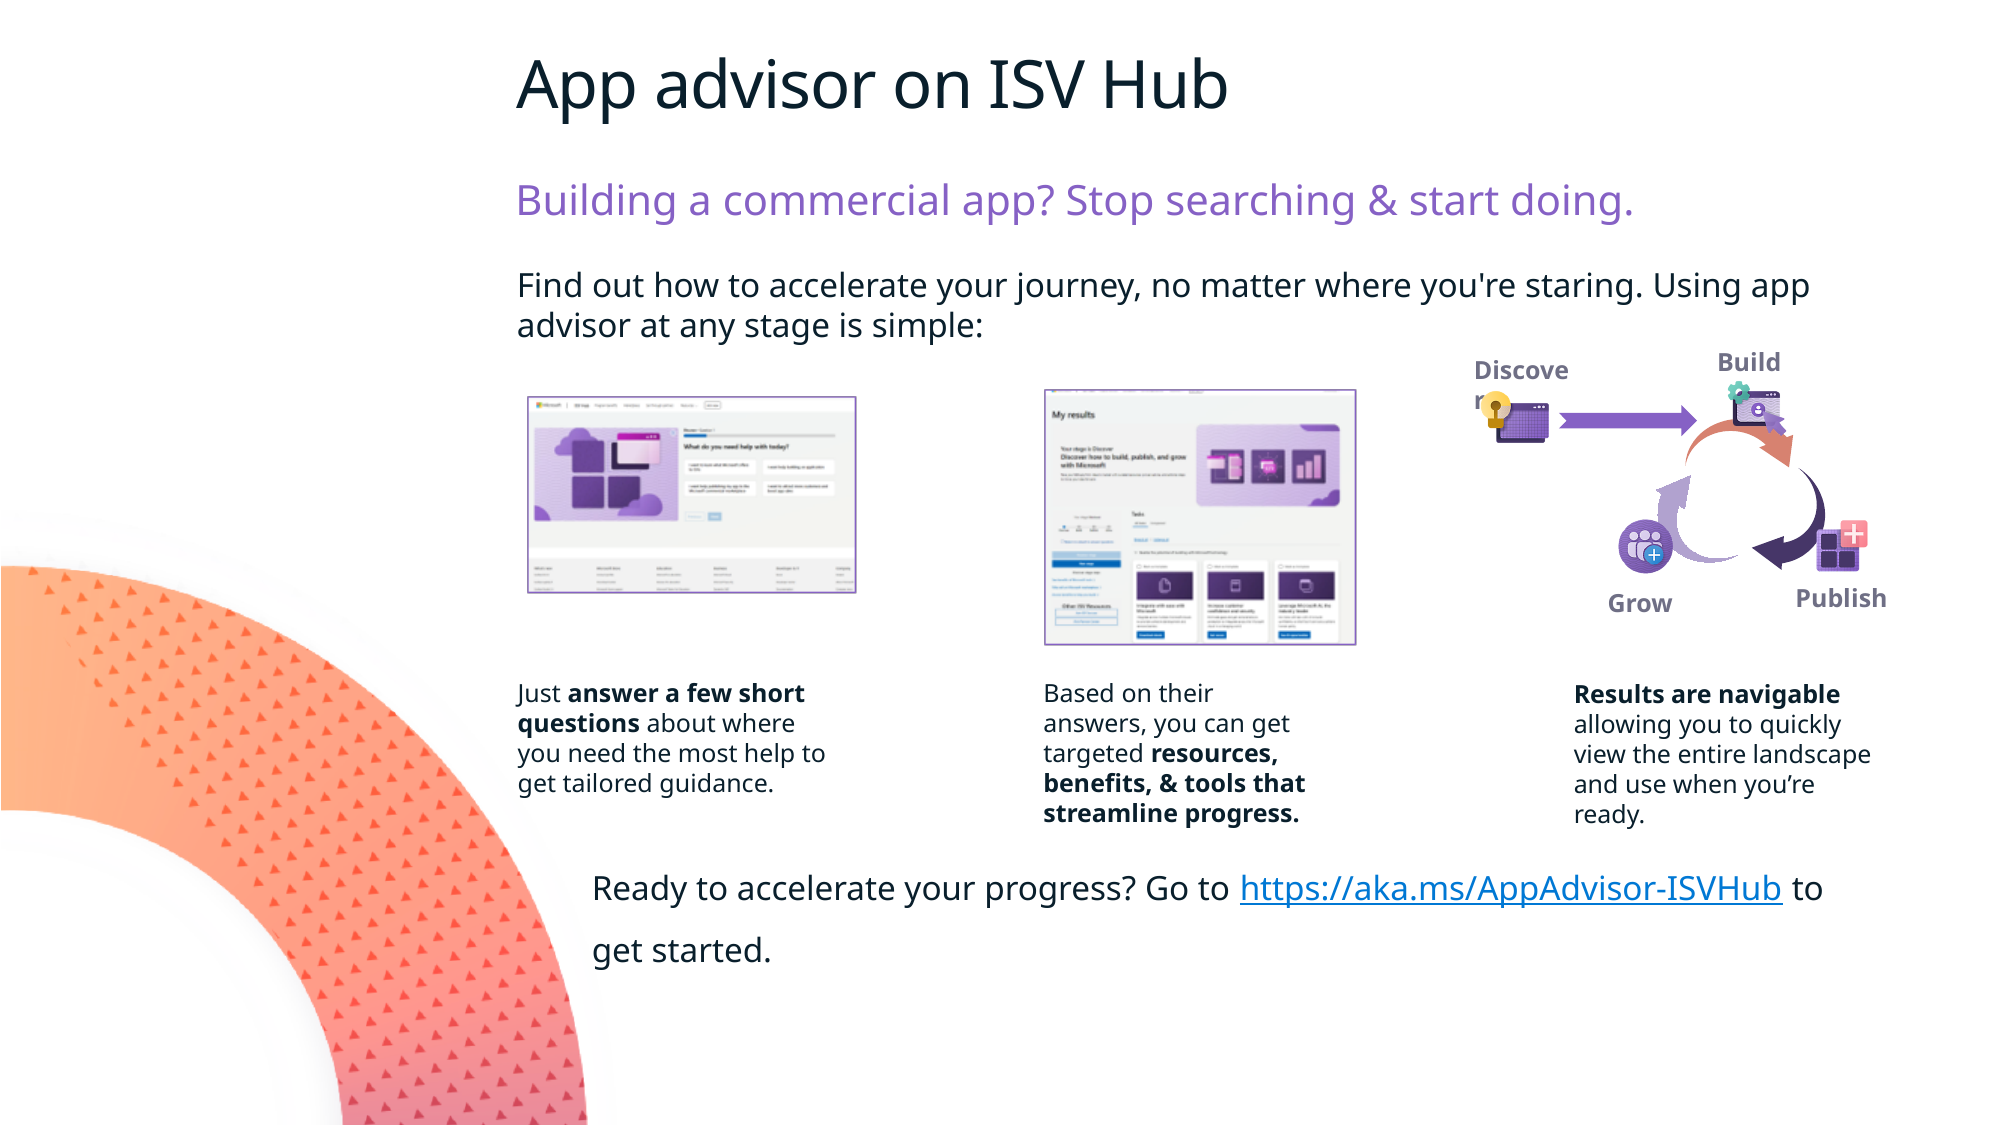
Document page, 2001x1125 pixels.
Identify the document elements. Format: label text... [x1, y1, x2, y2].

text_box Building a commercial app? Stop searching & start doing. [500, 166, 1701, 232]
picture [1473, 388, 1562, 447]
title App advisor on ISV Hub [516, 34, 1718, 145]
text_box Discover [1473, 346, 1595, 396]
picture [1601, 517, 1690, 576]
text_box Find out how to accelerate your journey, no matter where you're staring. Using app advisor at any stage is simple: Ready to accelerate your progress? Go to https://aka.ms/AppAdvisor-ISVHub to get started. [516, 257, 1886, 1006]
text_box Just answer a few short questions about where you need the most help to get tailored guidance. [517, 670, 846, 860]
picture [1712, 378, 1801, 437]
picture [1043, 388, 1358, 647]
text_box Grow [1607, 579, 1729, 629]
text_box Build [1717, 338, 1838, 388]
text_box Results are navigable allowing you to quickly view the entire landscape and use when you’re ready. [1573, 671, 1906, 864]
text_box [1562, 404, 1696, 430]
picture [1794, 519, 1883, 577]
text_box Publish [1795, 574, 1917, 624]
picture [1, 201, 734, 1125]
picture [526, 395, 858, 595]
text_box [1661, 418, 1825, 572]
text_box Based on their answers, you can get targeted resources, benefits, & tools that streamline progress. [1043, 669, 1375, 862]
